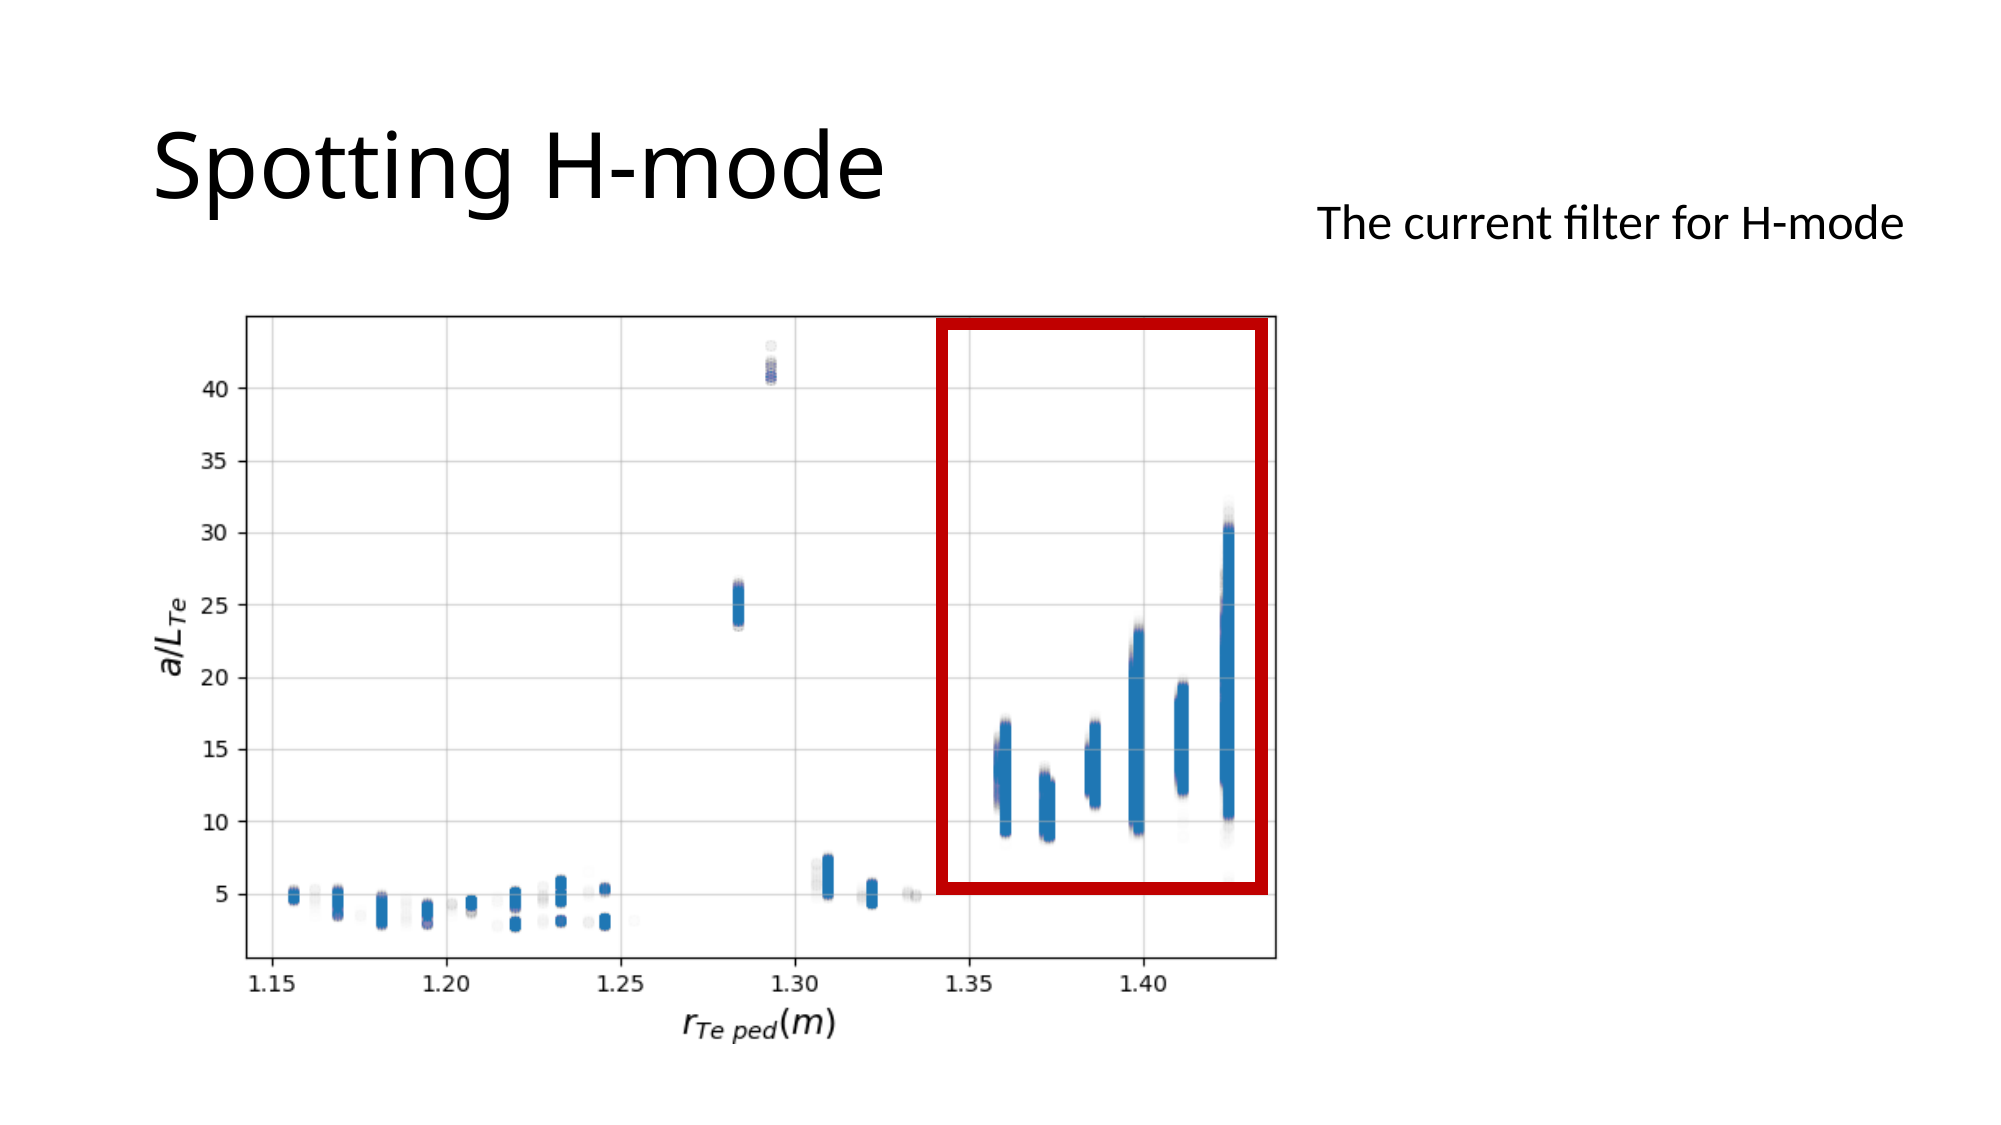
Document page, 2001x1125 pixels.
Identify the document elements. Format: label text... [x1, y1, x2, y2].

title Spotting H-mode [137, 59, 1863, 278]
picture [137, 277, 1308, 1044]
